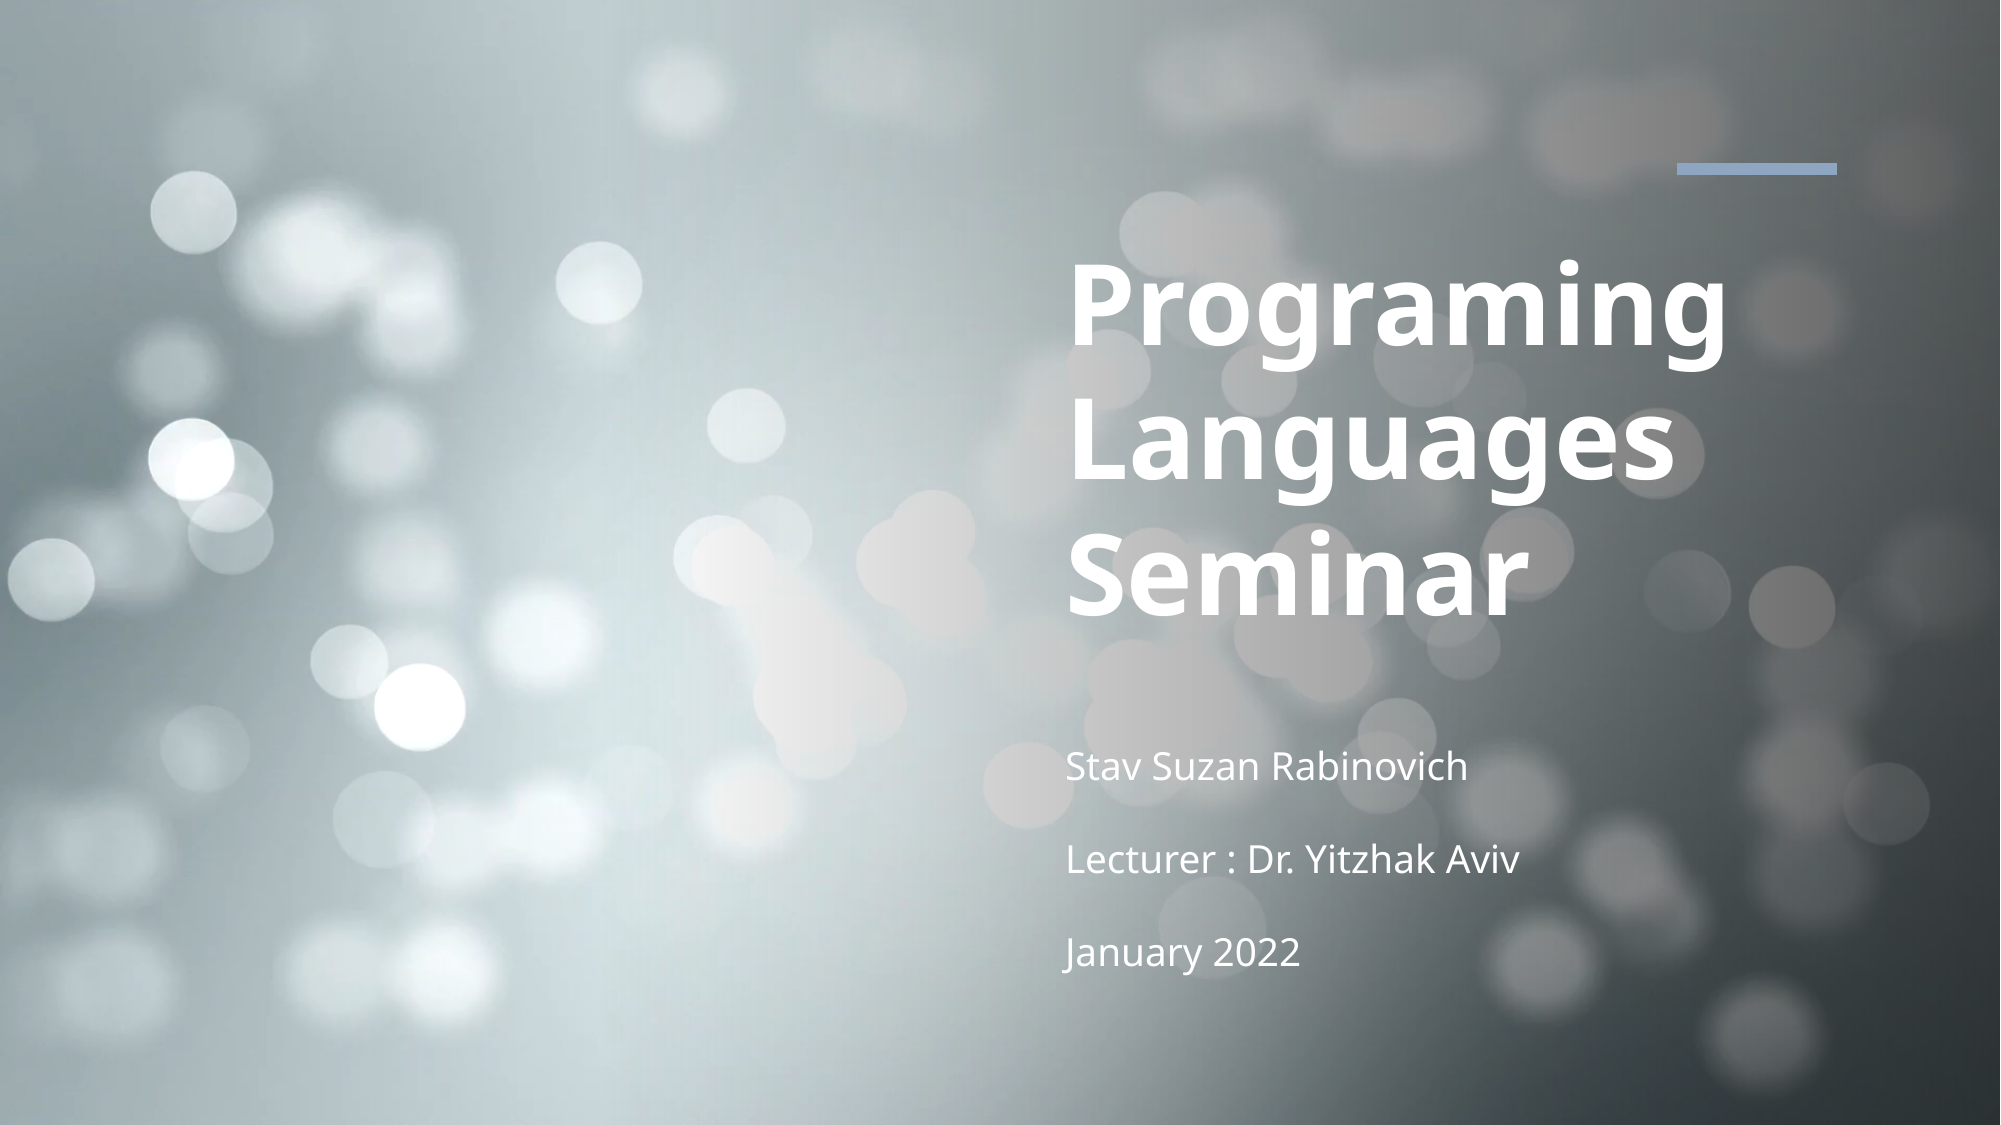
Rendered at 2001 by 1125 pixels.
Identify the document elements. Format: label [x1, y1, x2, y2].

text_box [0, 0, 2000, 1125]
